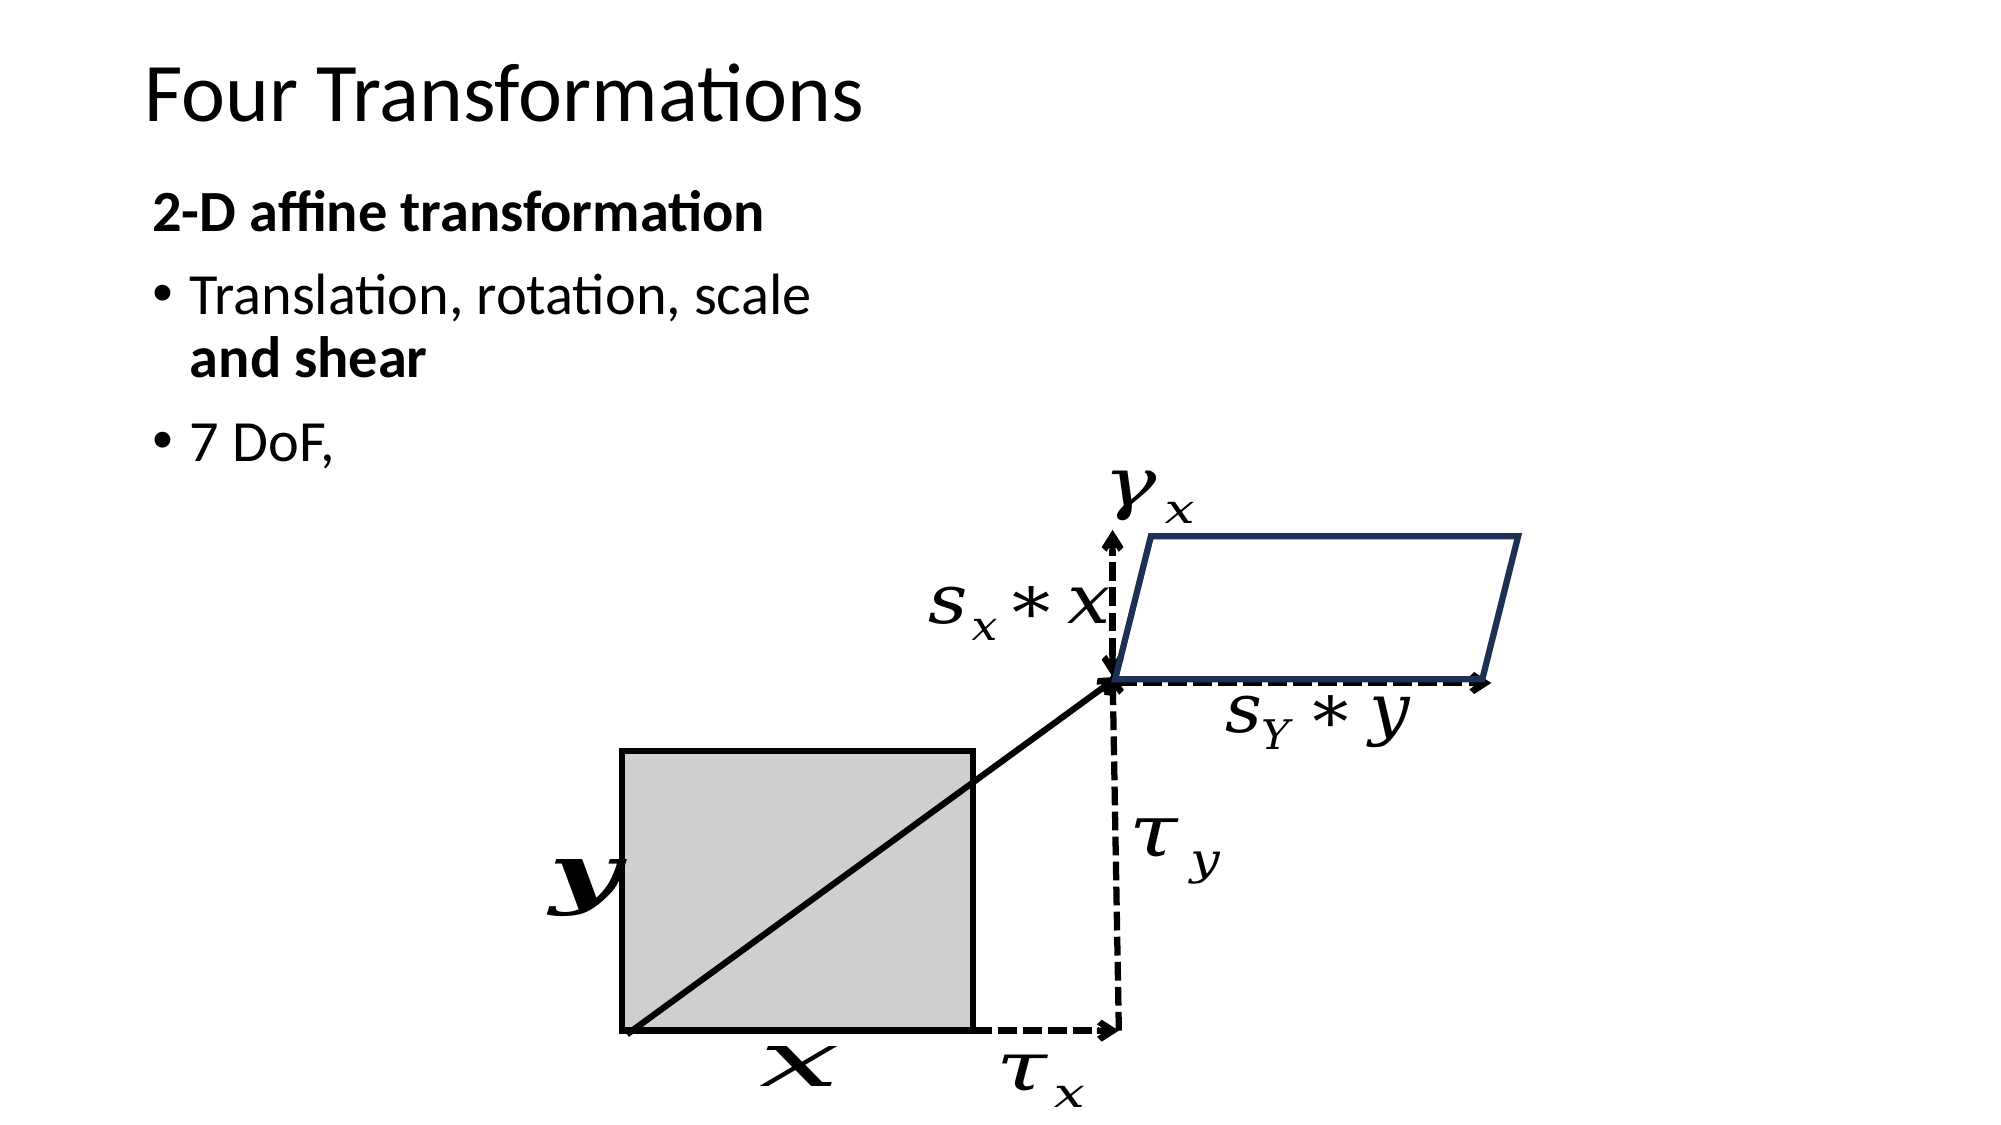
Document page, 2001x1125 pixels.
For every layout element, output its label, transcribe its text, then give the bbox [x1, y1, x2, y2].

text_box [1115, 535, 1520, 681]
title Four Transformations [129, 22, 1855, 166]
text_box [621, 750, 627, 859]
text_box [1112, 672, 1119, 1031]
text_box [627, 676, 1112, 1030]
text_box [627, 1031, 1119, 1035]
text_box [621, 860, 627, 1032]
